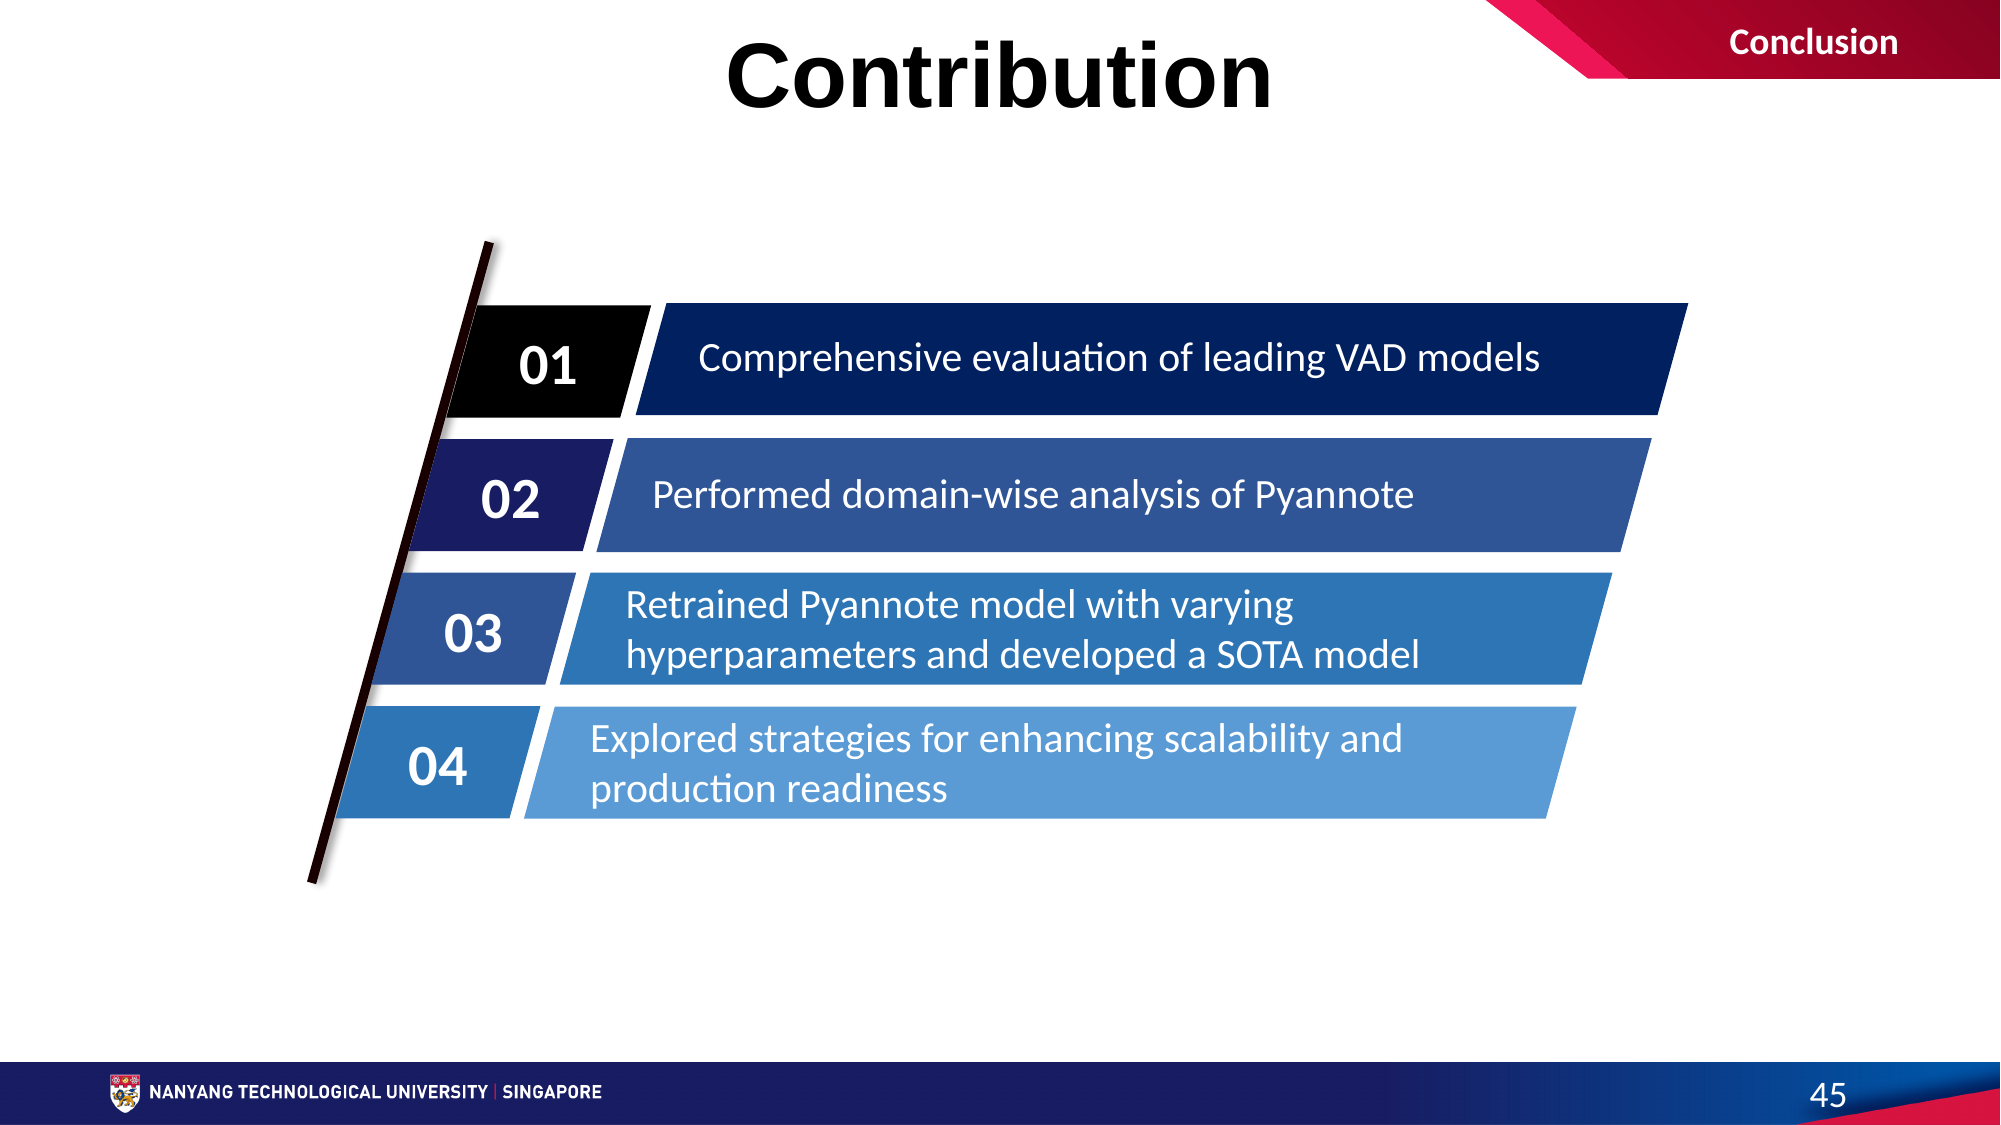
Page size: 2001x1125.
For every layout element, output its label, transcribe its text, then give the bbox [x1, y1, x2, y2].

picture [0, 1062, 2000, 1125]
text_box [311, 242, 1689, 883]
slide_number 45 [1412, 1062, 1863, 1123]
text_box Contribution [0, 0, 2000, 163]
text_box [1484, 0, 2000, 79]
